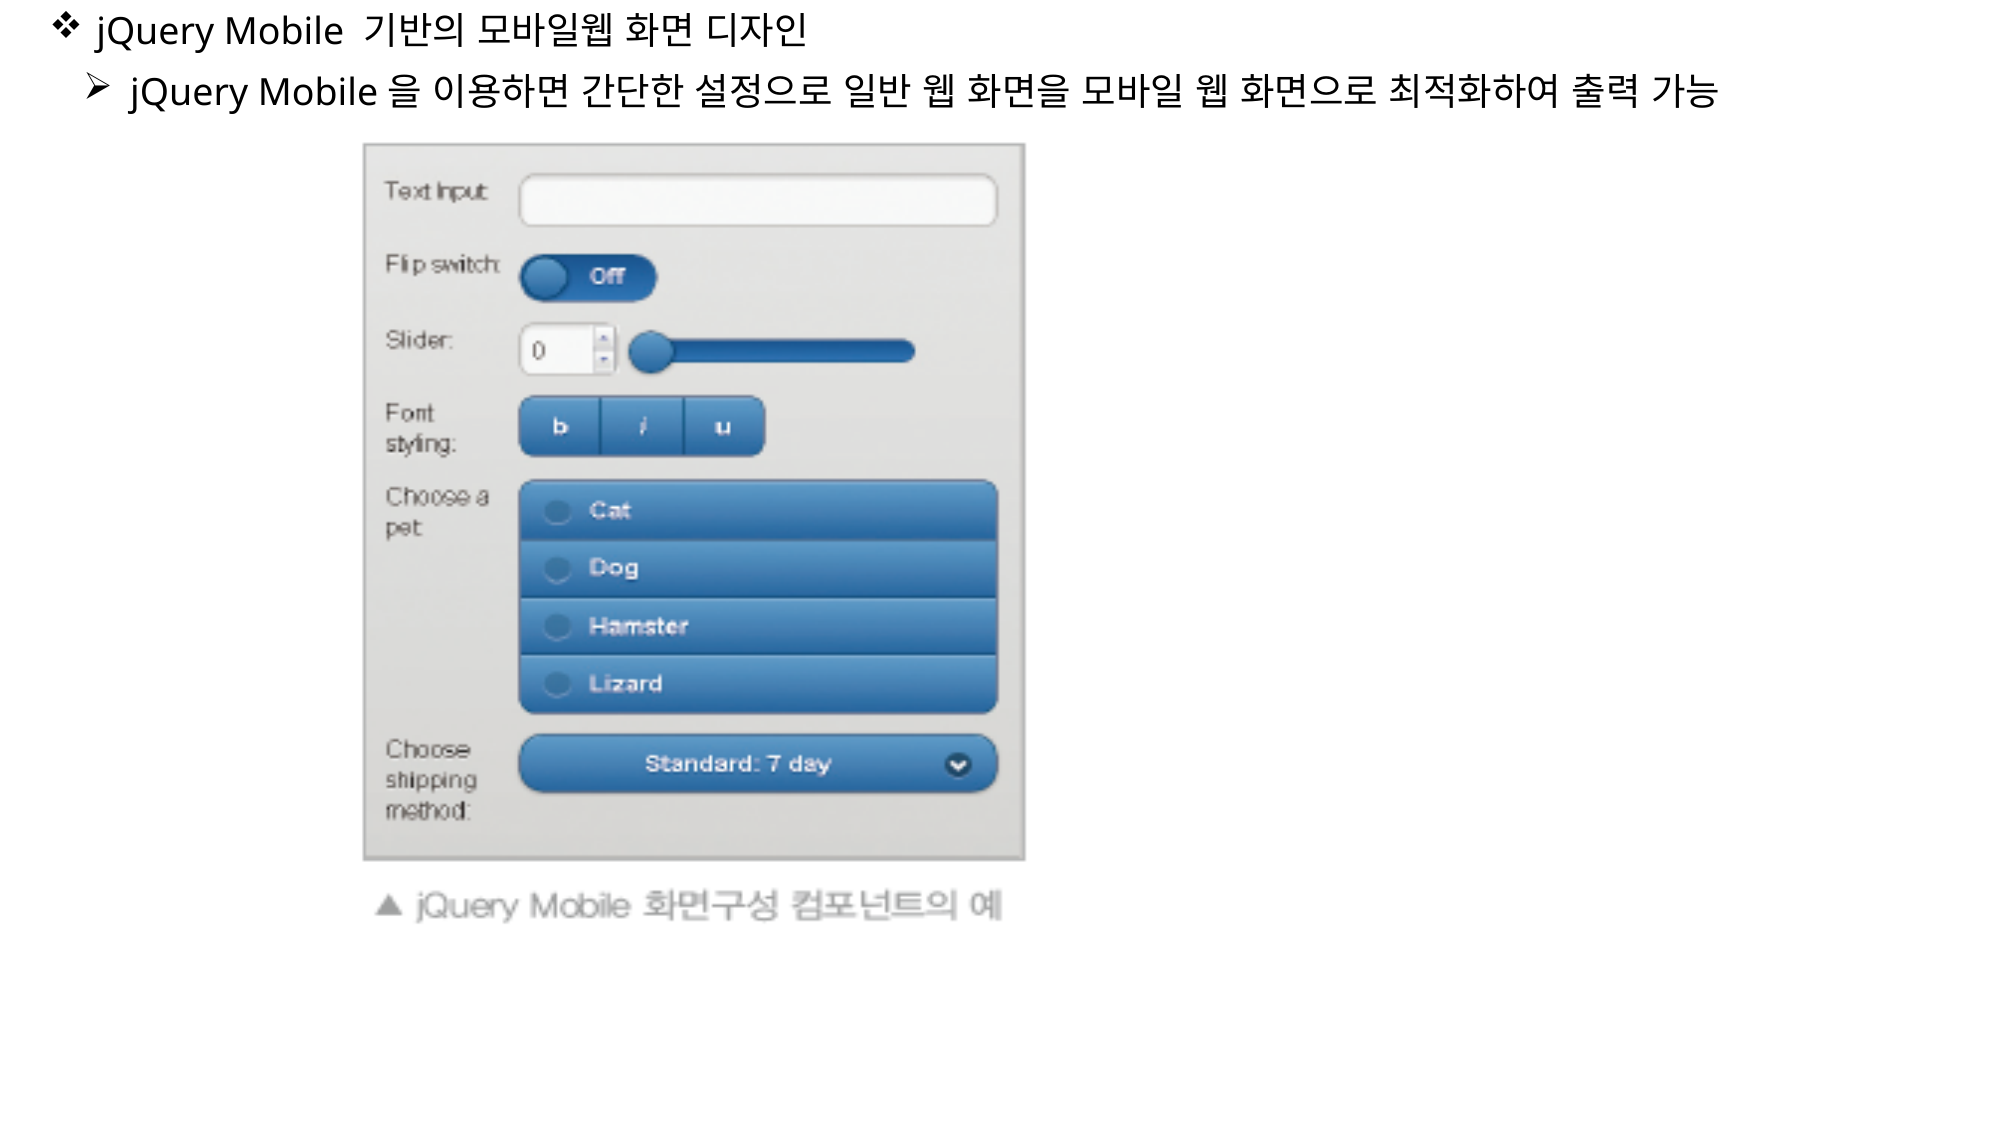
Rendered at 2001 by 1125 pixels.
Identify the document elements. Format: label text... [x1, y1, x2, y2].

text_box jQuery Mobile 기반의 모바일웹 화면 디자인 [34, 0, 824, 60]
text_box jQuery Mobile을 이용하면 간단한 설정으로 일반 웹 화면을 모바일 웹 화면으로 최적화하여 출력 가능 [68, 60, 1928, 121]
picture [338, 121, 1058, 953]
